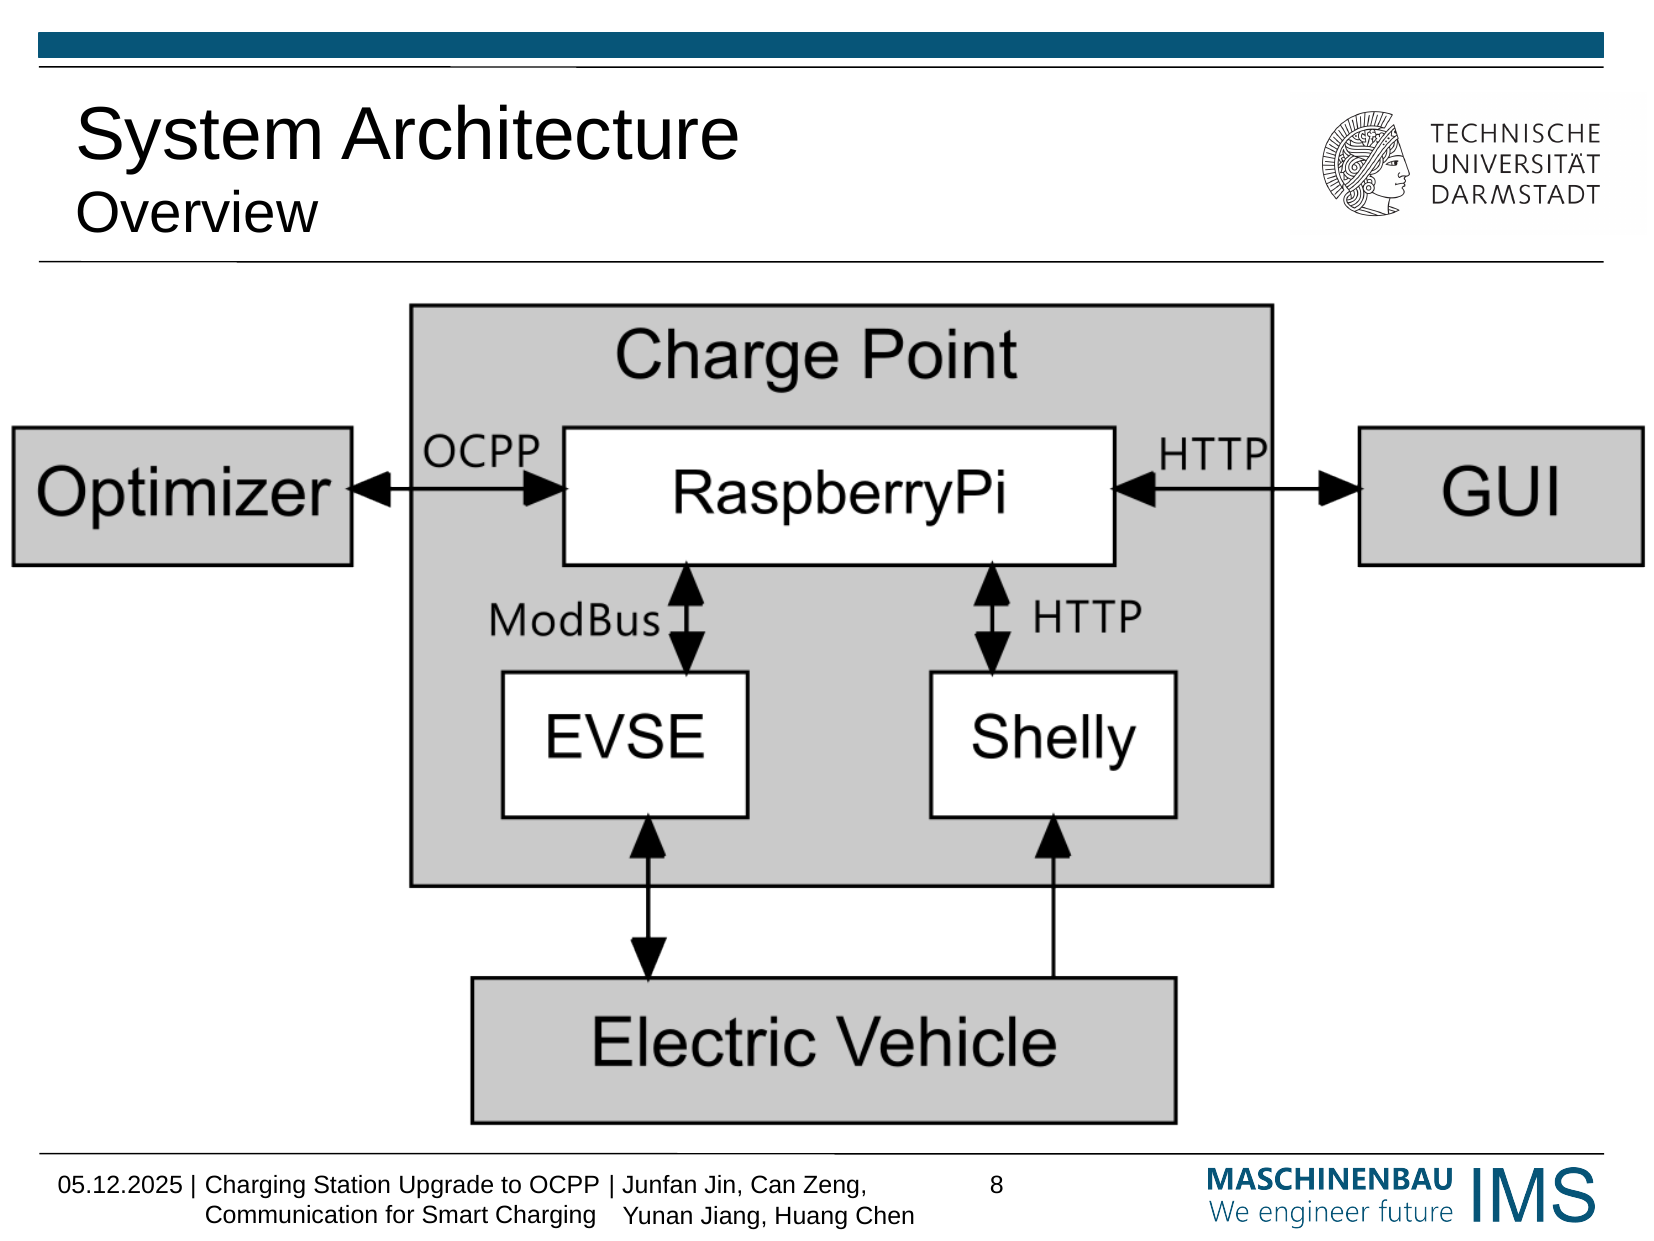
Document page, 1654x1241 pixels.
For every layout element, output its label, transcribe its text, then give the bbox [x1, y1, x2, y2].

picture [1208, 1167, 1595, 1230]
picture [1335, 1167, 1343, 1180]
picture [1286, 88, 1651, 239]
picture [0, 277, 1654, 1144]
picture [1301, 1167, 1309, 1176]
picture [1216, 1167, 1225, 1181]
title System Architecture Overview [74, 90, 1274, 239]
picture [1439, 1167, 1447, 1185]
picture [1562, 1167, 1595, 1201]
picture [1375, 1167, 1383, 1179]
